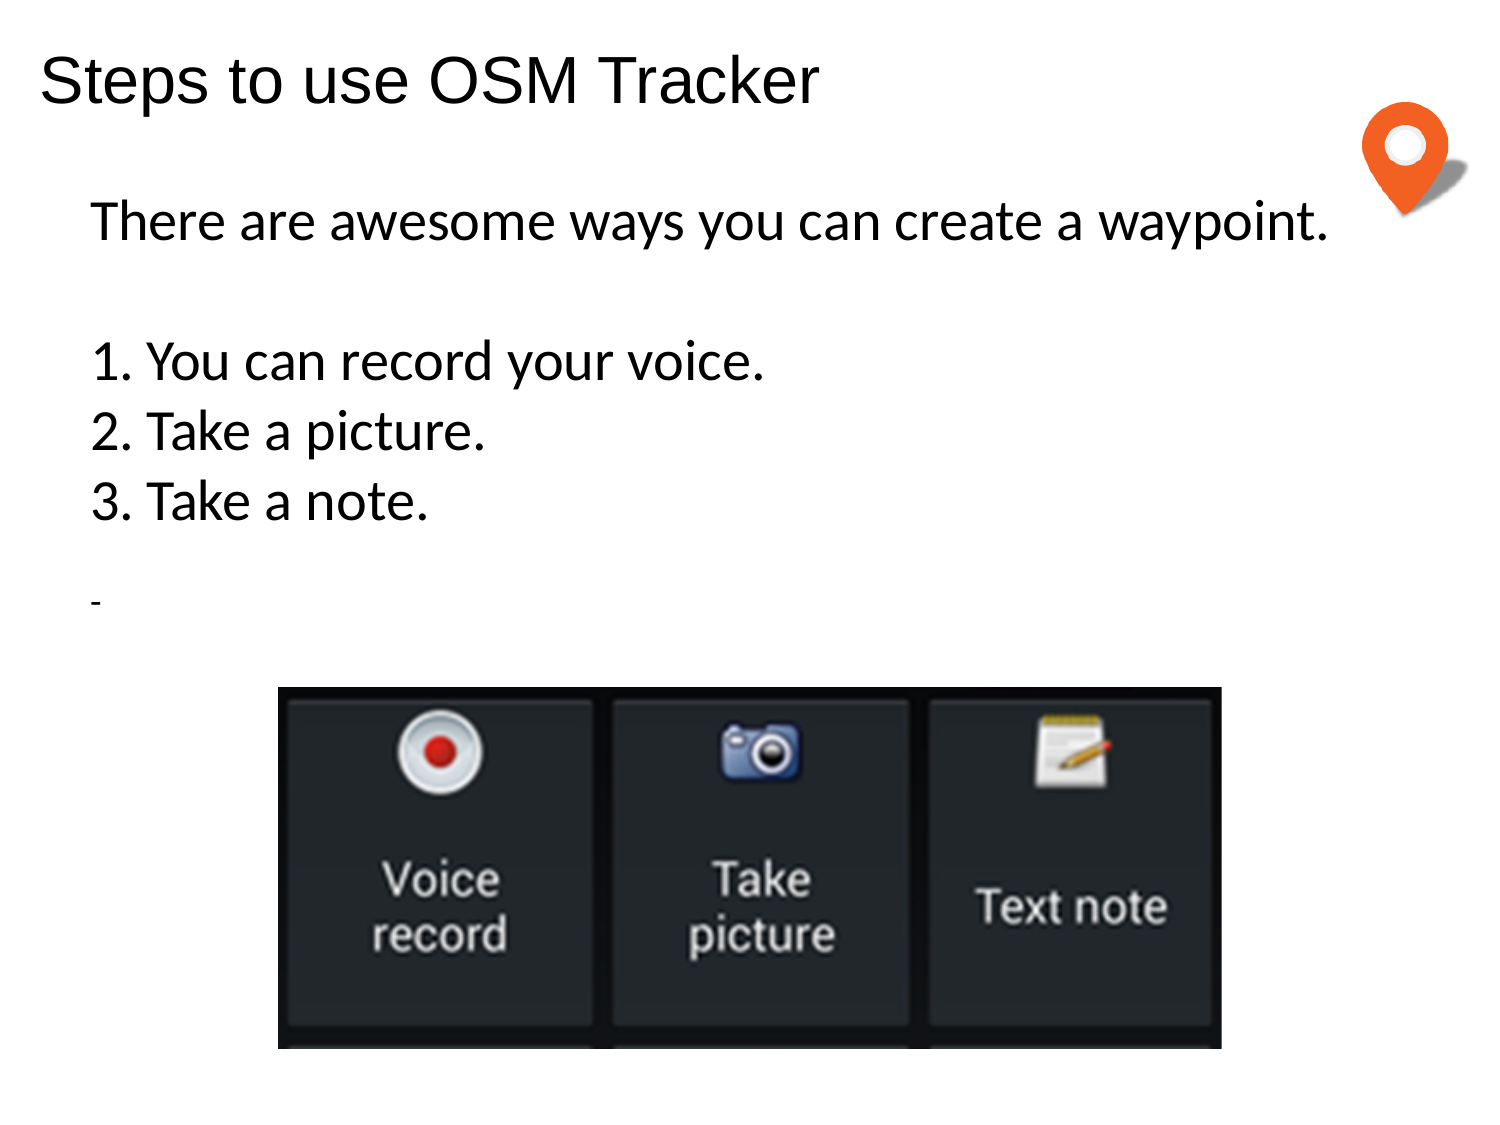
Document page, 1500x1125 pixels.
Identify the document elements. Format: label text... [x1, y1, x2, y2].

picture [277, 687, 1222, 1049]
text_box Steps to use OSM Tracker [24, 28, 1409, 125]
text_box There are awesome ways you can create a waypoint. You can record your voice. Take a picture. Take a note. - [74, 174, 1488, 644]
picture [1362, 101, 1476, 226]
